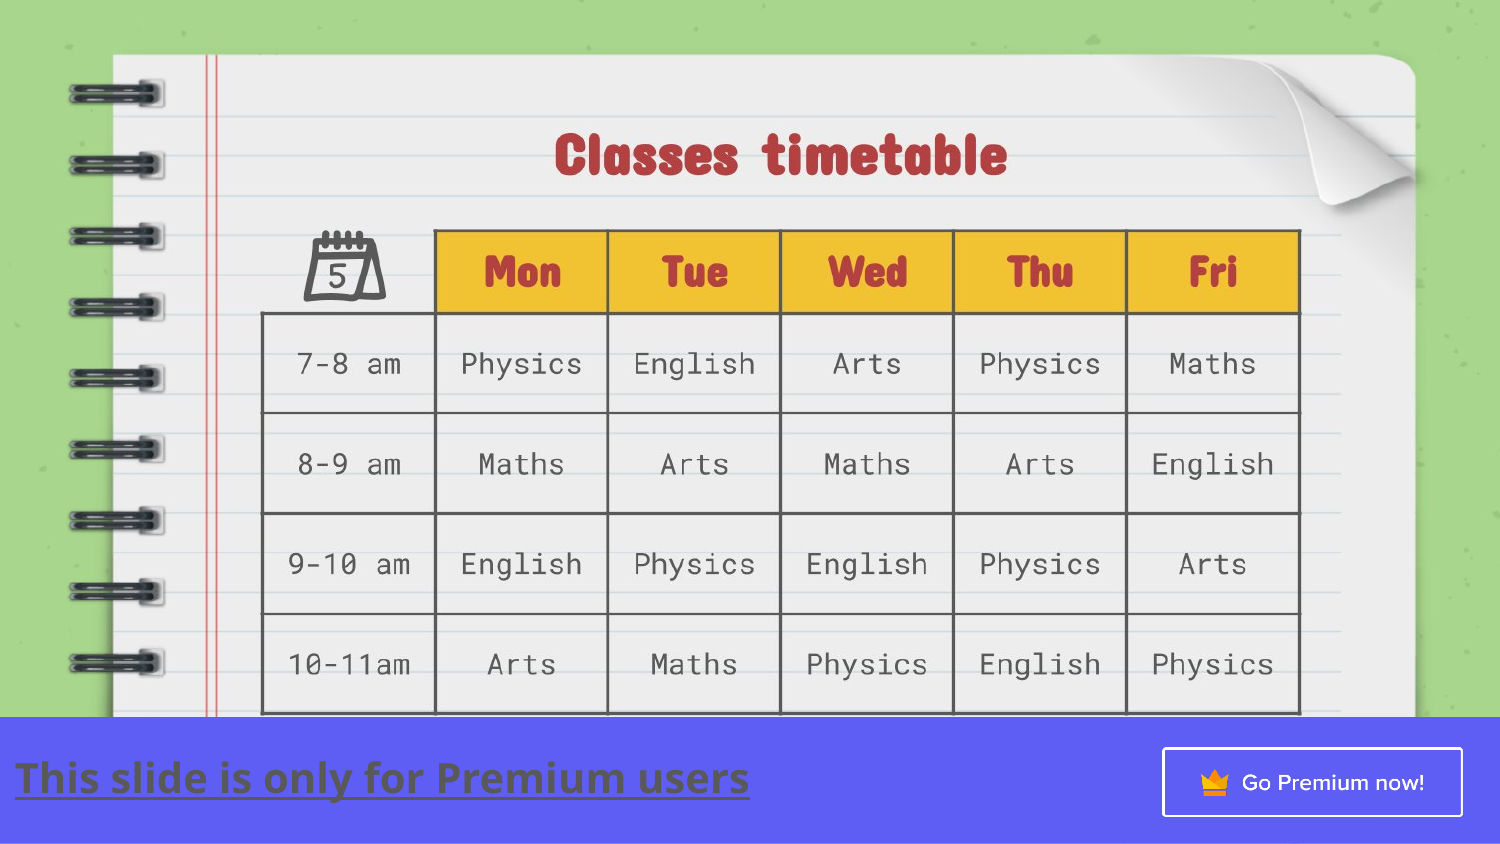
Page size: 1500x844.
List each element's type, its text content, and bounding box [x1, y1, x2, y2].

picture [0, 0, 1500, 717]
text_box This slide is only for Premium users [0, 717, 1500, 844]
picture [1162, 747, 1463, 817]
